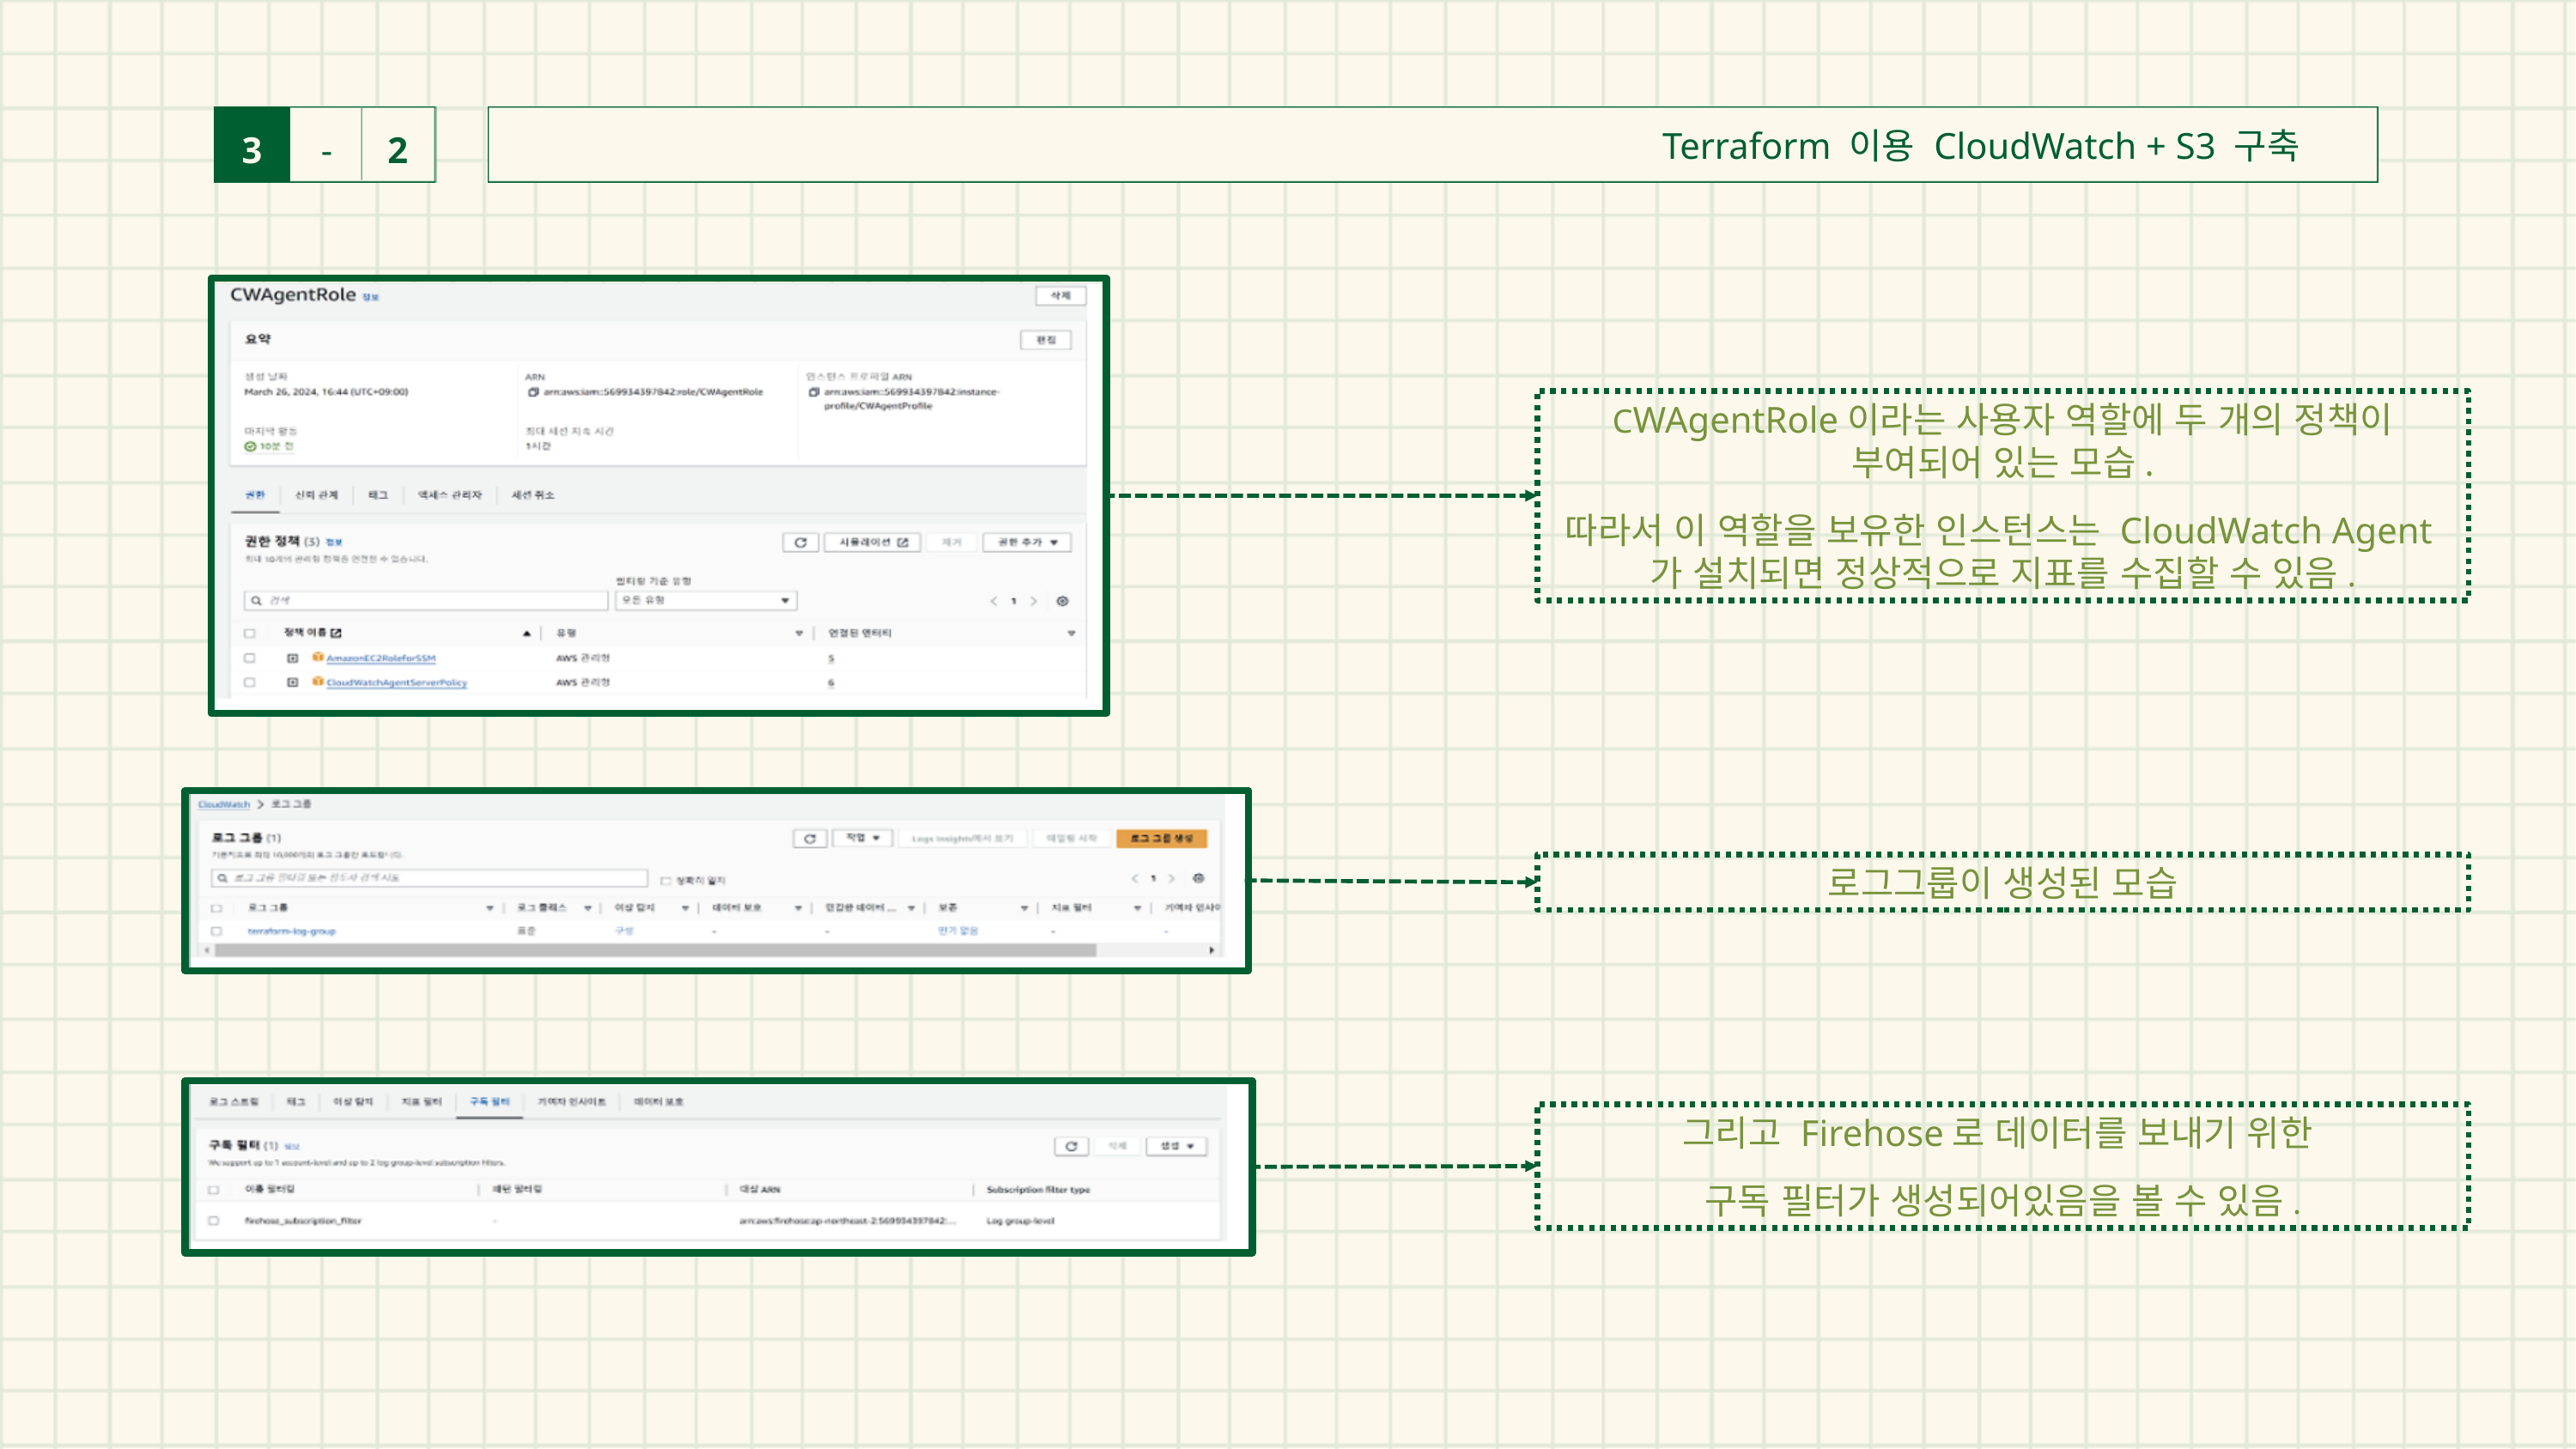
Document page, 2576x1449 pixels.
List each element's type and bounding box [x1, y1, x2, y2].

text_box [1244, 880, 1538, 883]
picture [214, 281, 1103, 710]
text_box [214, 106, 290, 183]
text_box [0, 0, 2576, 1449]
text_box [290, 106, 437, 183]
picture [188, 1083, 1249, 1250]
picture [188, 793, 1245, 967]
text_box [488, 106, 2379, 183]
